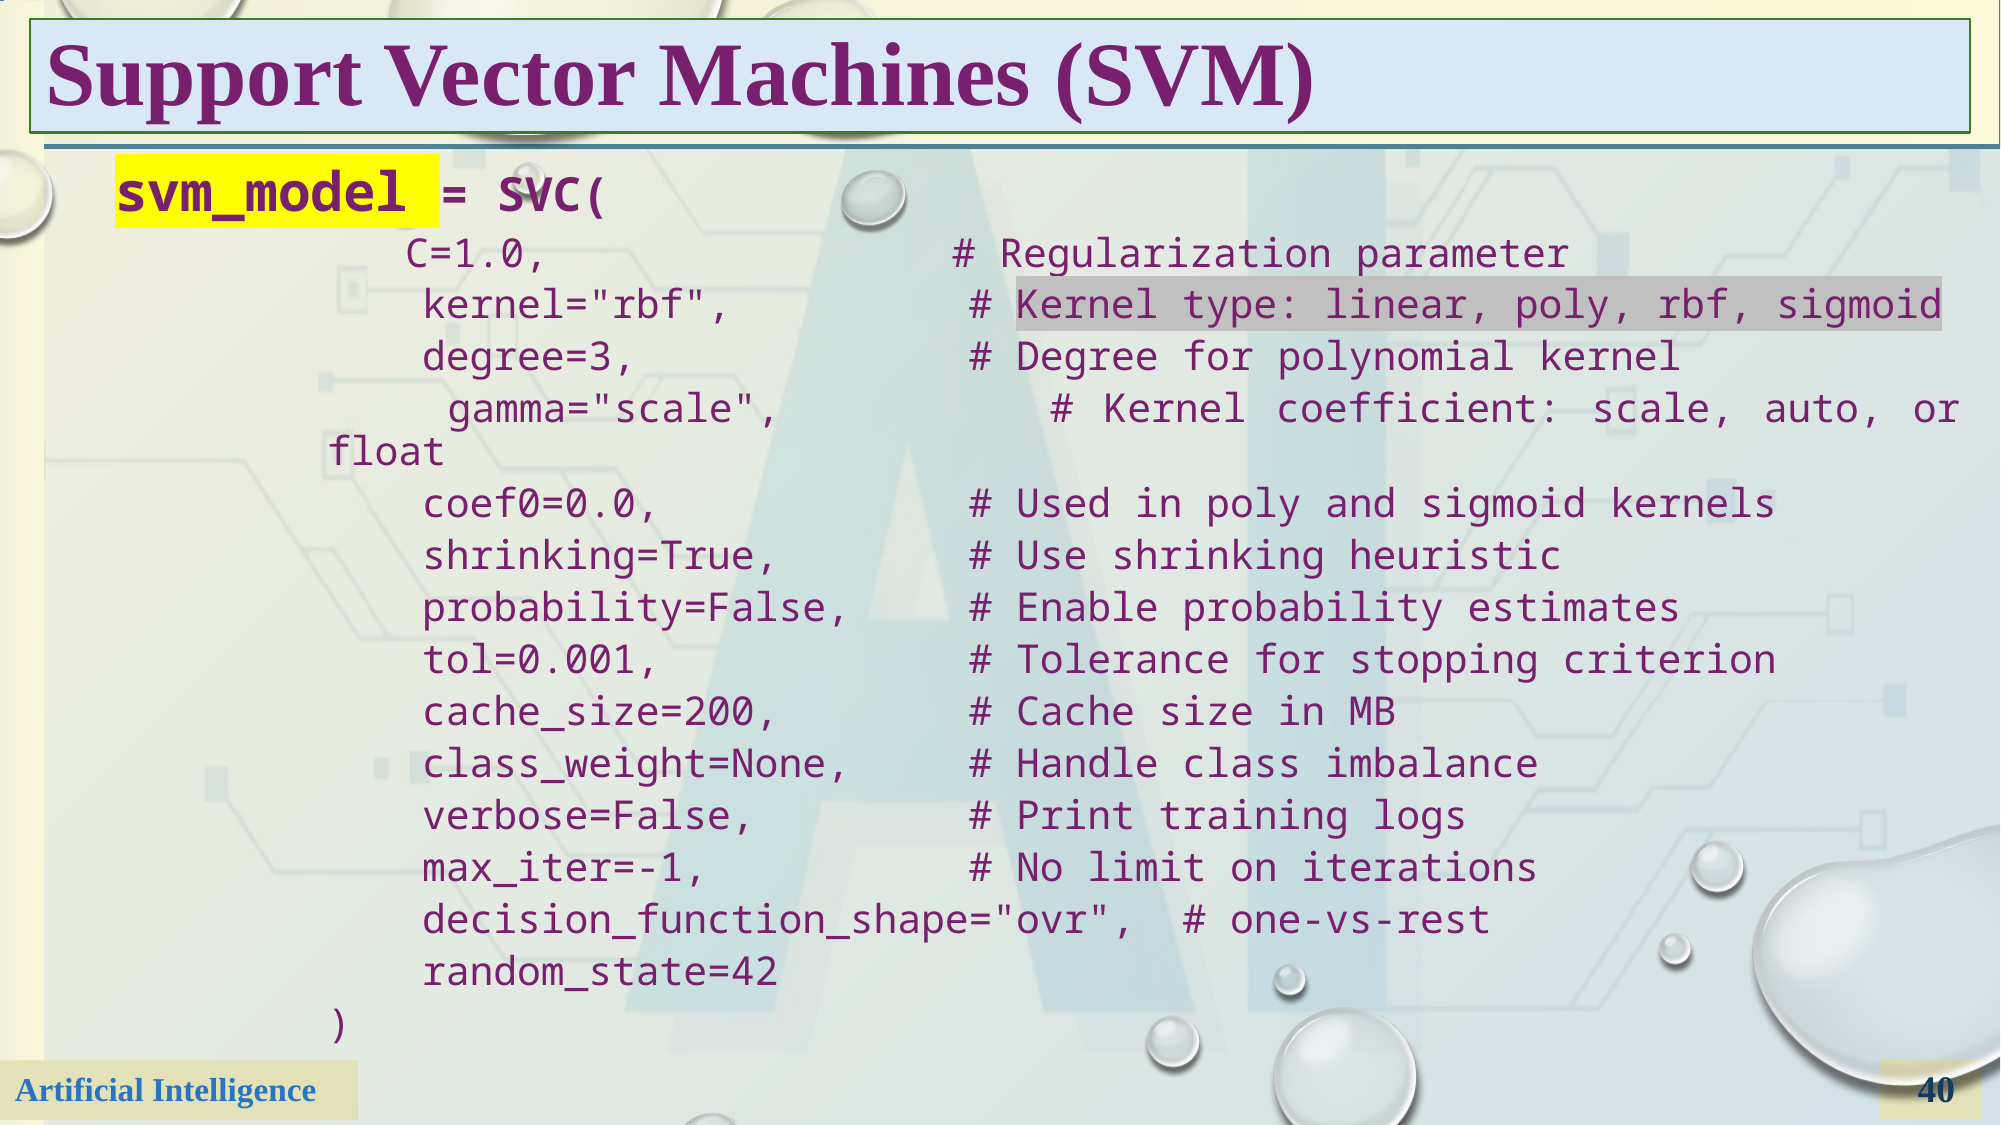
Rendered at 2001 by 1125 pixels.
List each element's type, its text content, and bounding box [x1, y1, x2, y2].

list svm_model = SVC( C=1.0, # Regularization parameter kernel="rbf", # Kernel type: linear, poly, rbf, sigmoid degree=3, # Degree for polynomial kernel gamma="scale", # Kernel coefficient: scale, auto, or float coef0=0.0, # Used in poly and sigmoid kernels shrinking=True, # Use shrinking heuristic probability=False, # Enable probability estimates tol=0.001, # Tolerance for stopping criterion cache_size=200, # Cache size in MB class_weight=None, # Handle class imbalance verbose=False, # Print training logs max_iter=-1, # No limit on iterations decision_function_shape="ovr", # one-vs-rest random_state=42 ) [30, 157, 1975, 1099]
slide_number 40 [1692, 1057, 1970, 1118]
picture [0, 0, 2001, 1125]
title Support Vector Machines (SVM) [29, 18, 1971, 134]
